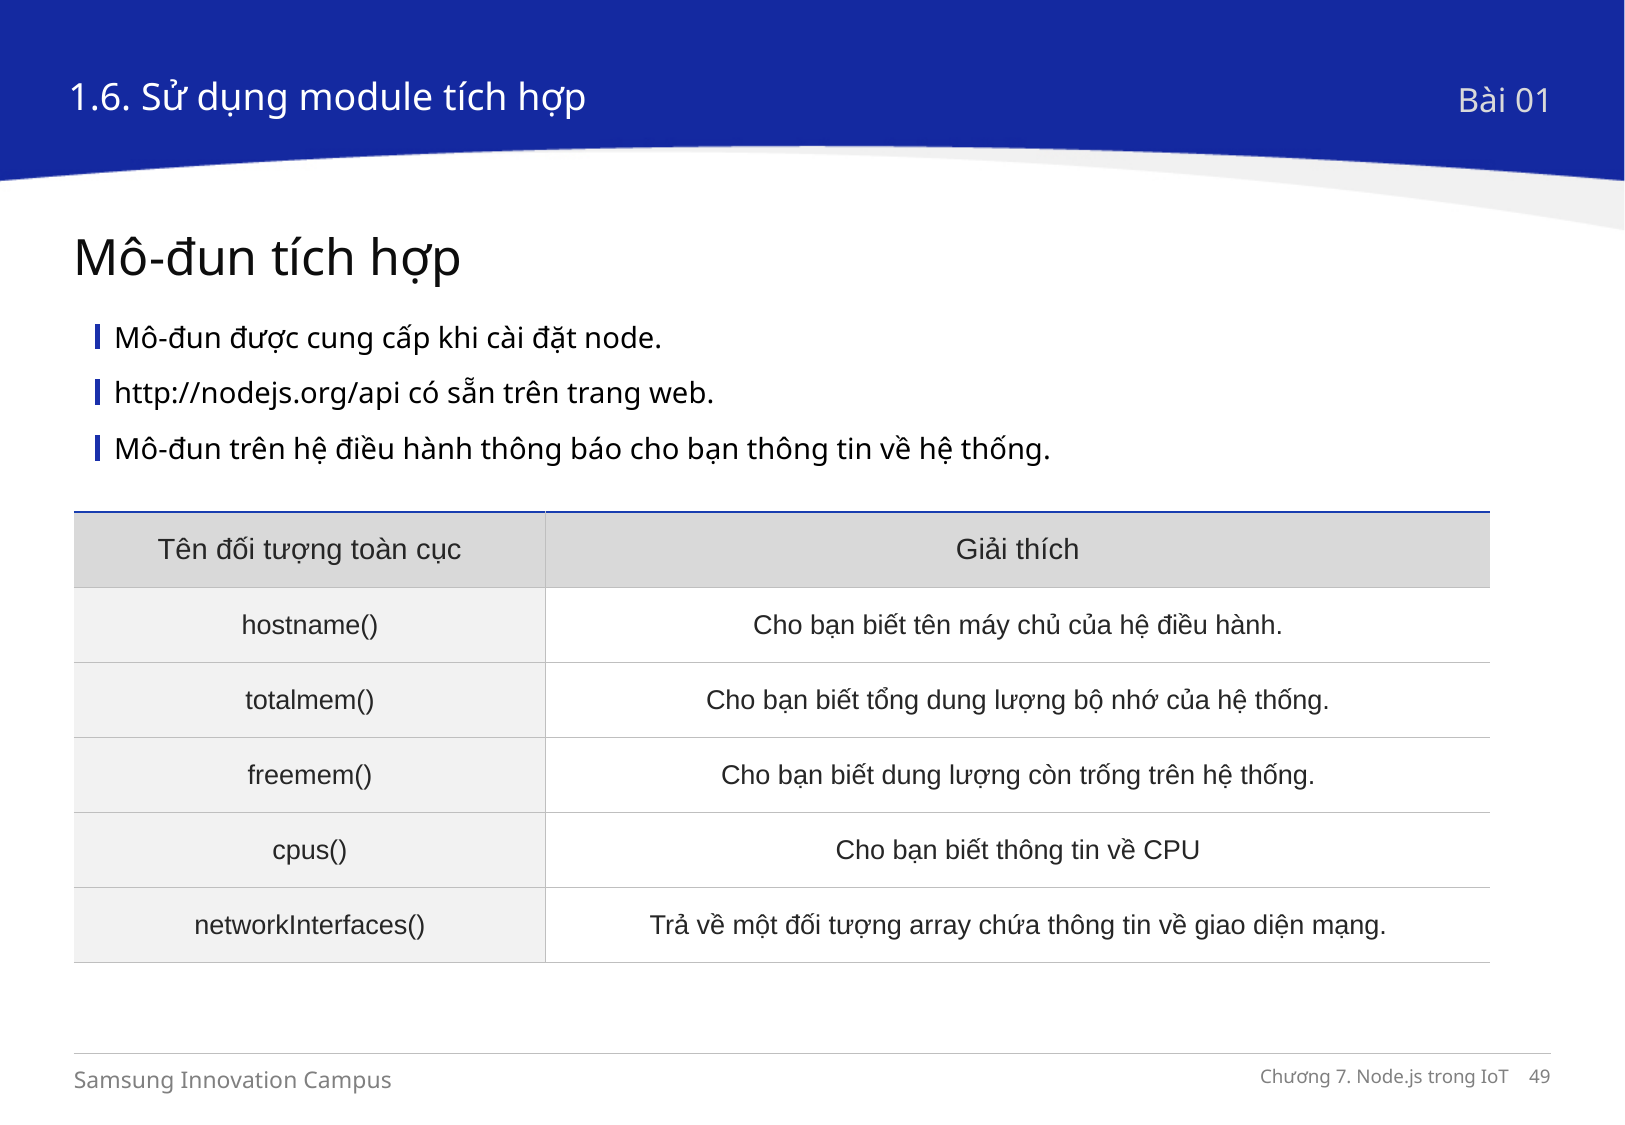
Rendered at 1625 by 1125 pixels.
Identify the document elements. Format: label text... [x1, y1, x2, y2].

table_cell Cho bạn biết dung lượng còn trống trên hệ thống. [546, 738, 1490, 812]
table_cell cpus() [74, 813, 545, 887]
table_cell Trả về một đối tượng array chứa thông tin về giao diện mạng. [546, 888, 1490, 962]
text_box Mô-đun được cung cấp khi cài đặt node. http://nodejs.org/api có sẵn trên trang web. Mô-đun trên hệ điều hành thông báo cho bạn thông tin về hệ thống. [94, 318, 1510, 467]
table_header Tên đối tượng toàn cục [74, 513, 545, 587]
table_cell networkInterfaces() [74, 888, 545, 962]
table_cell hostname() [74, 588, 545, 662]
text_box Bài 01 [1422, 78, 1554, 119]
text_box 1.6. Sử dụng module tích hợp [67, 72, 1025, 119]
table_cell Cho bạn biết tên máy chủ của hệ điều hành. [546, 588, 1490, 662]
picture [0, 0, 1625, 1125]
table_cell freemem() [74, 738, 545, 812]
text_box Mô-đun tích hợp [73, 224, 1552, 287]
table_header Giải thích [546, 513, 1490, 587]
table_cell Cho bạn biết thông tin về CPU [546, 813, 1490, 887]
table_cell totalmem() [74, 663, 545, 737]
table_cell Cho bạn biết tổng dung lượng bộ nhớ của hệ thống. [546, 663, 1490, 737]
